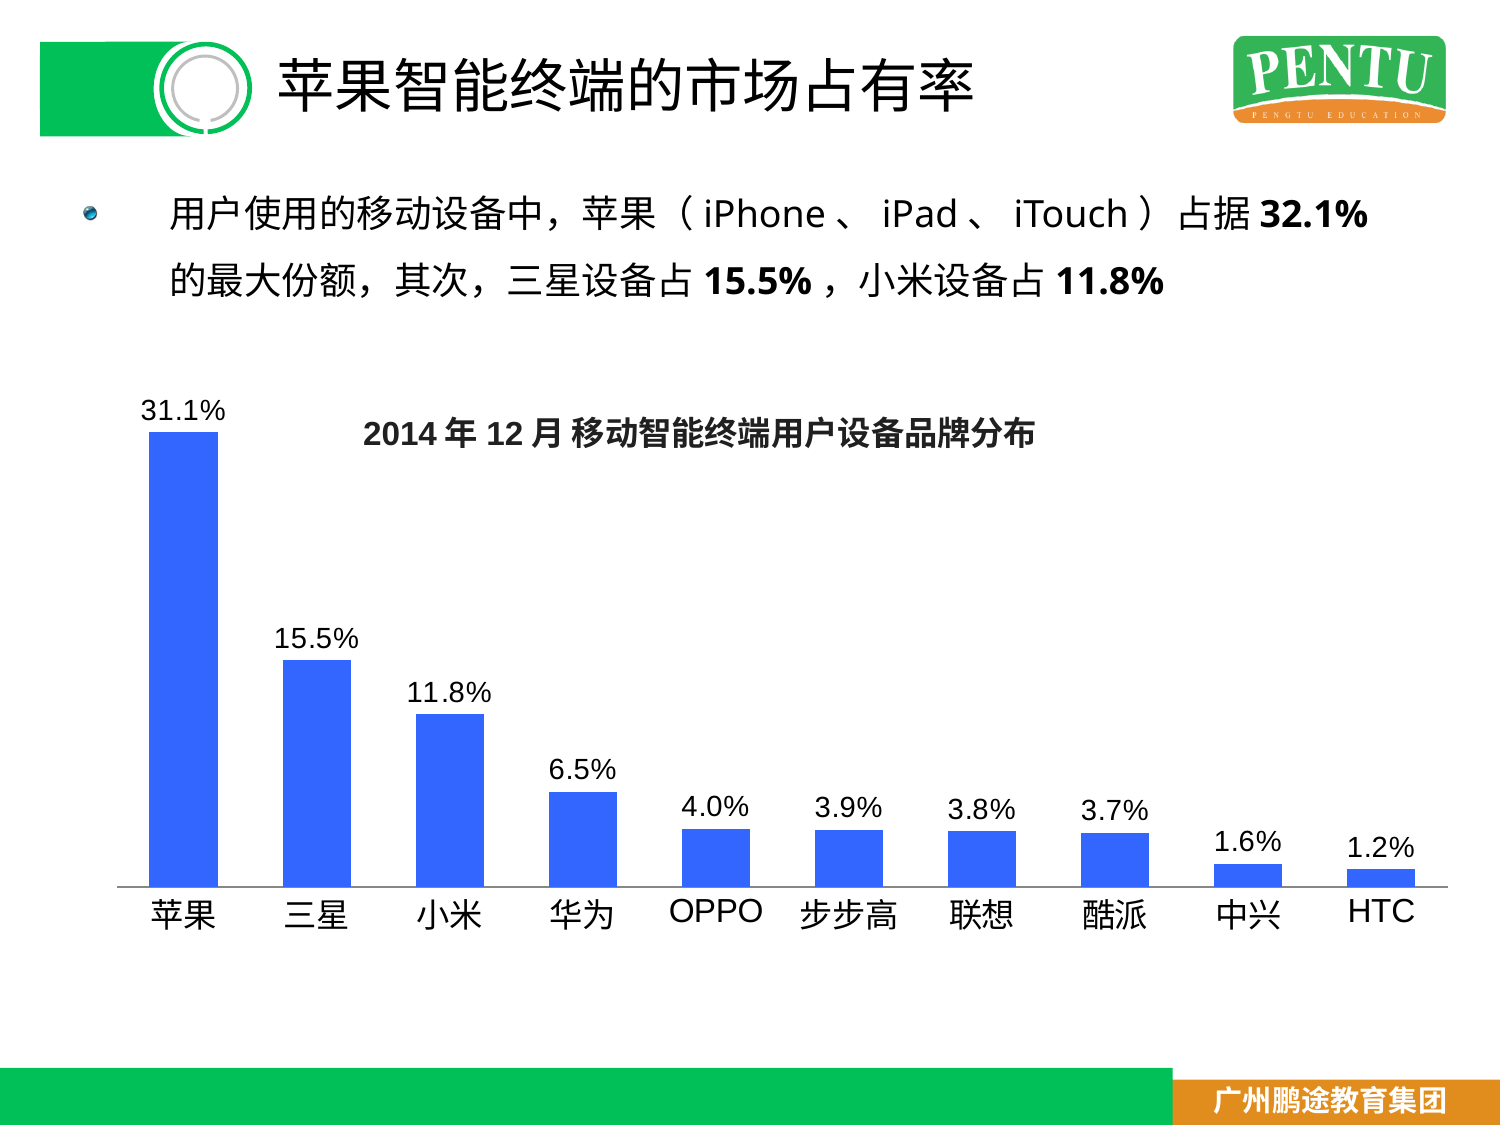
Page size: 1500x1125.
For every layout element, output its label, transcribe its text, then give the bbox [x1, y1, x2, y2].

text_box 用户使用的移动设备中，苹果（iPhone、iPad、iTouch）占据32.1%的最大份额，其次，三星设备占15.5%，小米设备占11.8% [66, 159, 1426, 264]
picture [81, 203, 99, 221]
title 苹果智能终端的市场占有率 [261, 41, 1239, 126]
chart [39, 266, 1458, 1070]
picture [1210, 19, 1473, 142]
